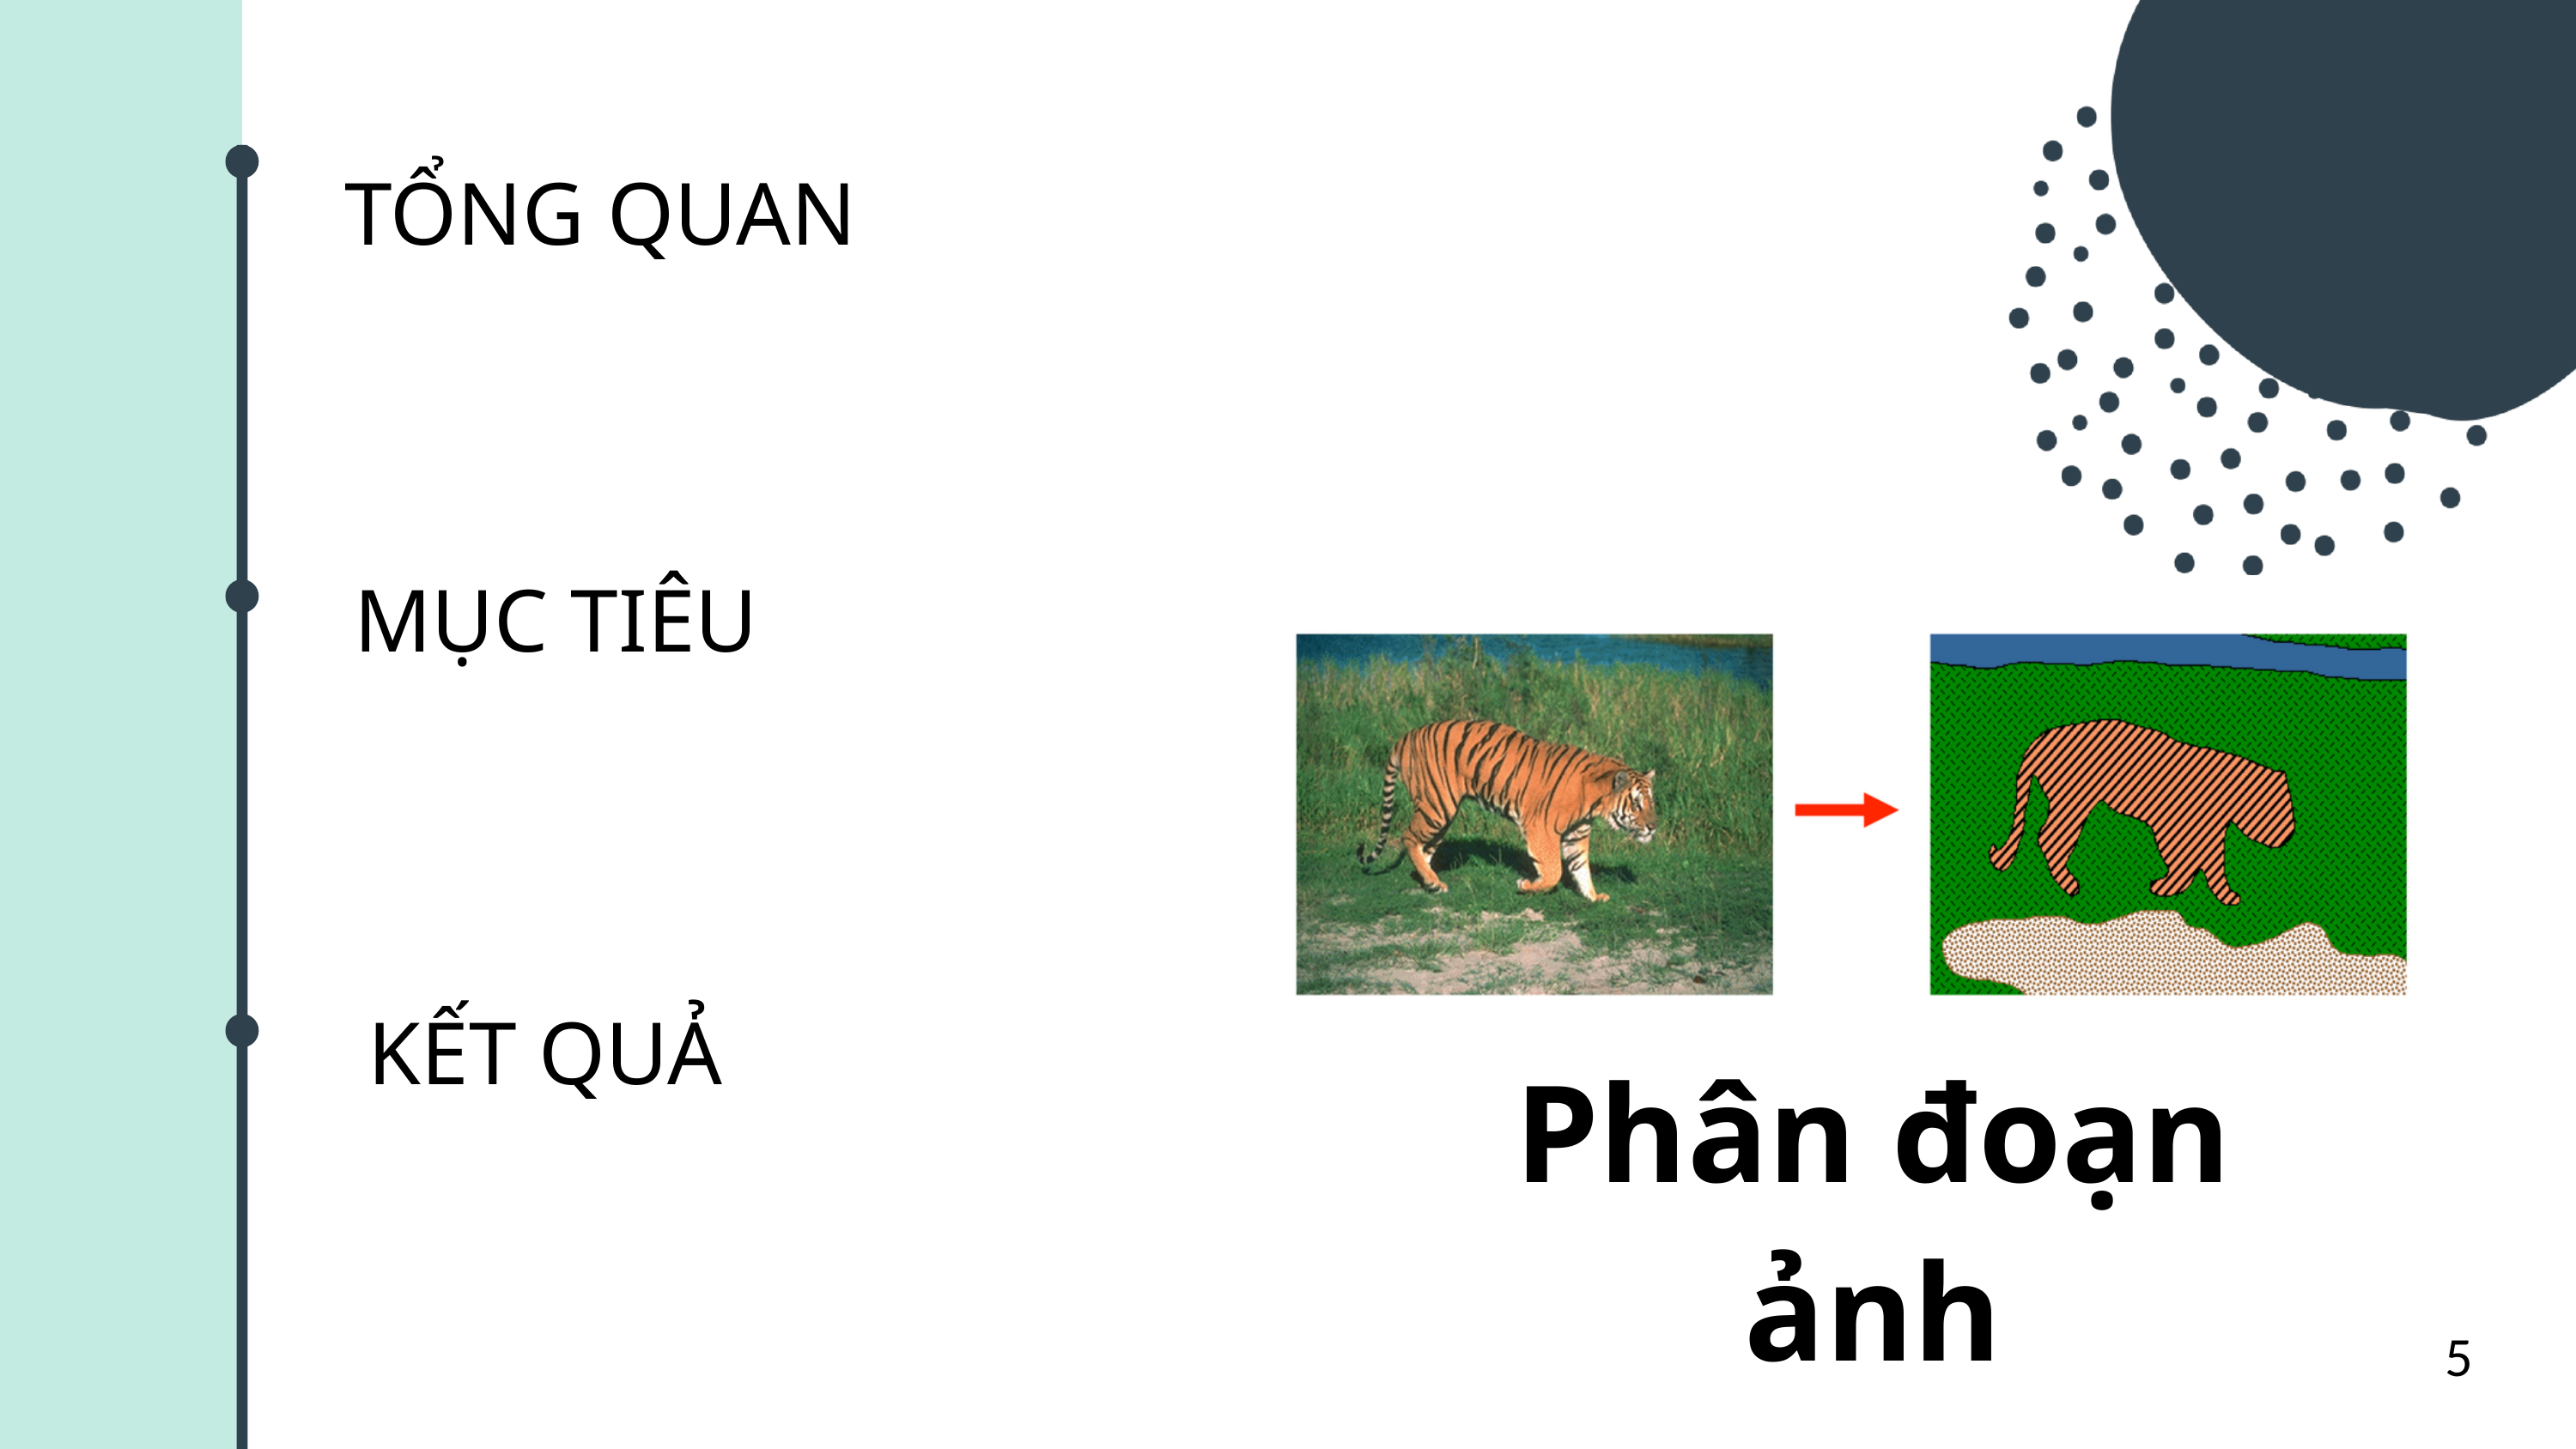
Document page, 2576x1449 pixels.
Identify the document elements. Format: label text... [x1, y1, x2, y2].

text_box MỤC TIÊU [354, 524, 1177, 670]
text_box 5 [2432, 1308, 2511, 1401]
text_box [236, 1047, 248, 1449]
text_box [225, 1014, 259, 1048]
picture [1986, 0, 2576, 575]
text_box KẾT QUẢ [368, 957, 1191, 1102]
text_box [225, 144, 259, 179]
text_box [236, 612, 248, 1015]
text_box Phân đoạn ảnh [1380, 1030, 2366, 1388]
picture [1285, 623, 2420, 1009]
text_box [236, 178, 248, 580]
text_box [0, 0, 242, 1449]
text_box [225, 579, 259, 613]
text_box TỔNG QUAN [344, 118, 1191, 263]
